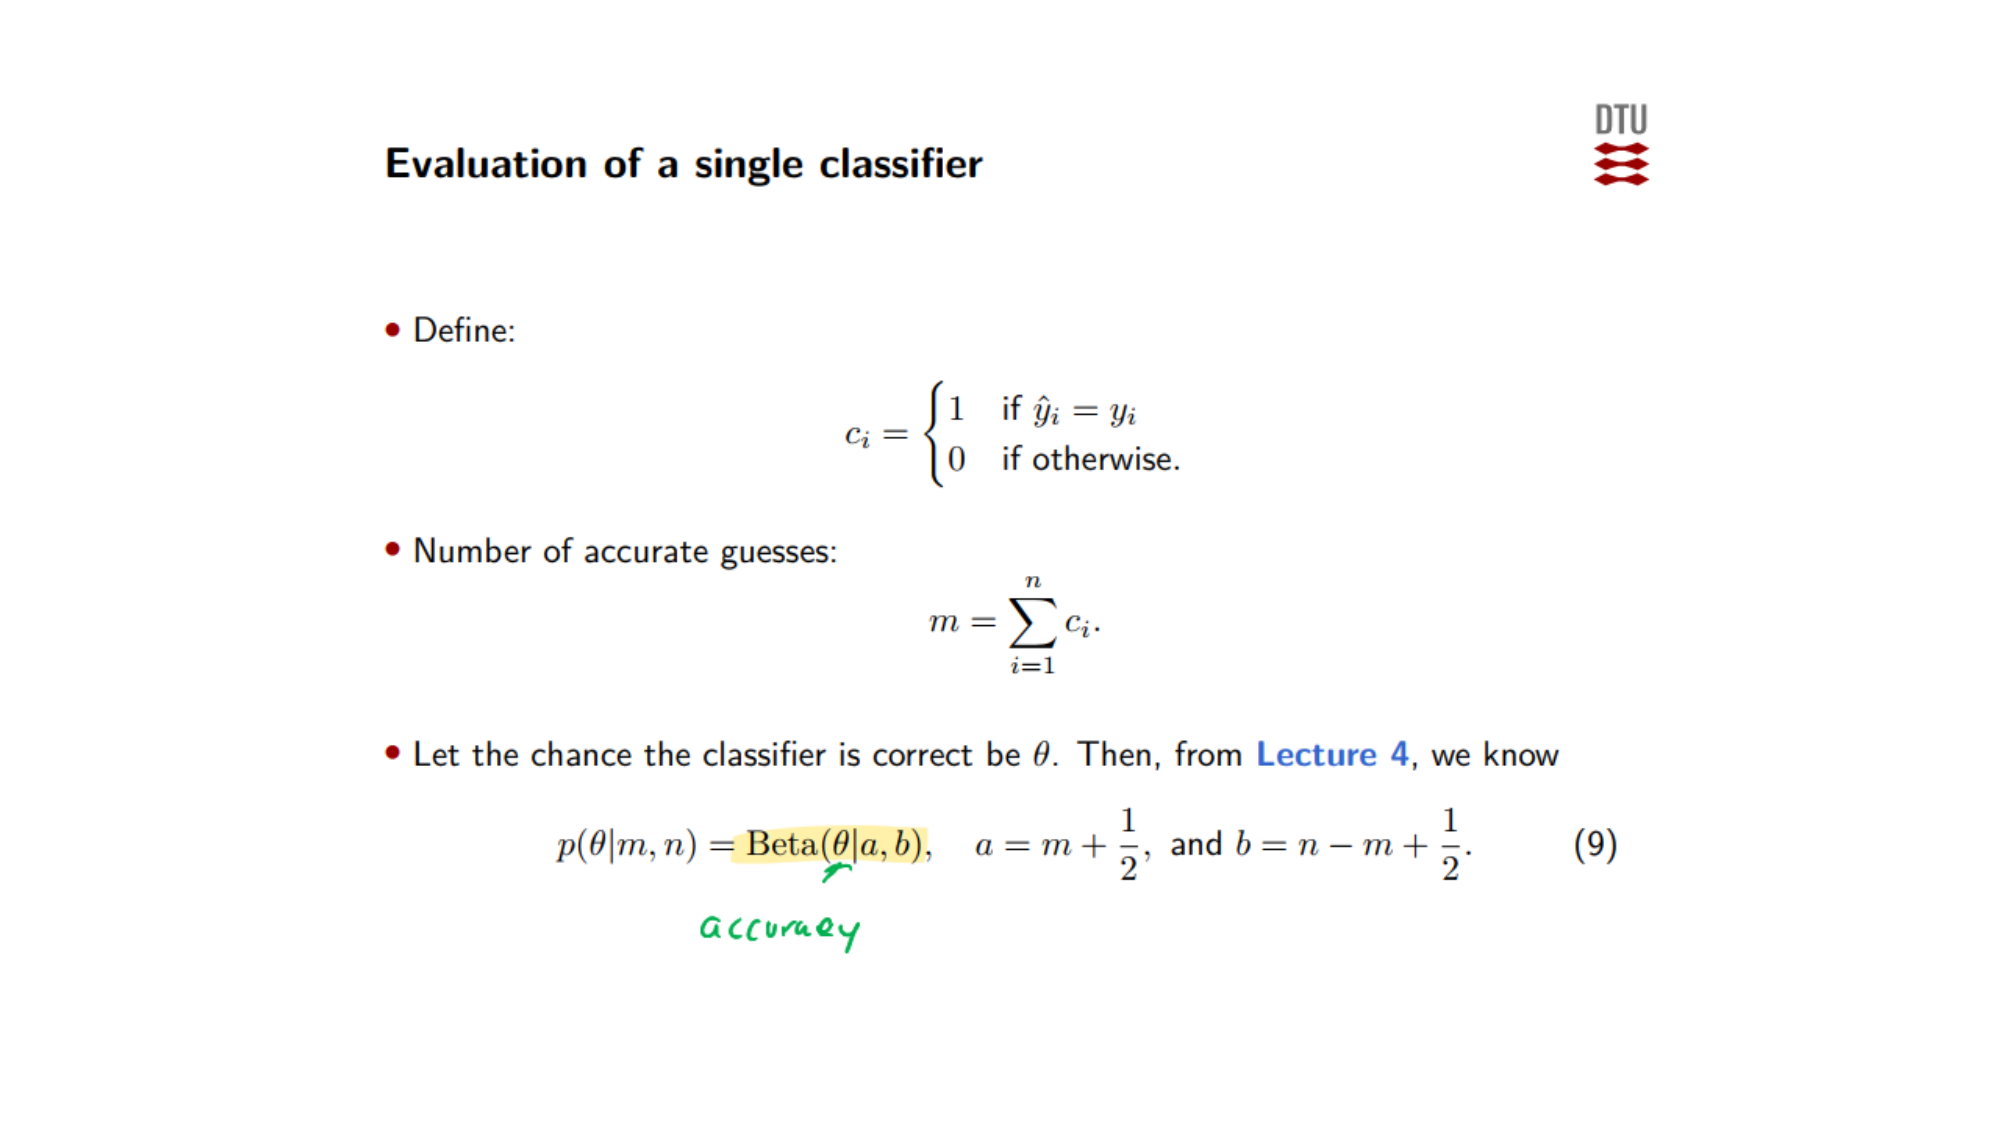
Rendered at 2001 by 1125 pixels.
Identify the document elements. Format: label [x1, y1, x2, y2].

picture [320, 93, 1679, 1032]
